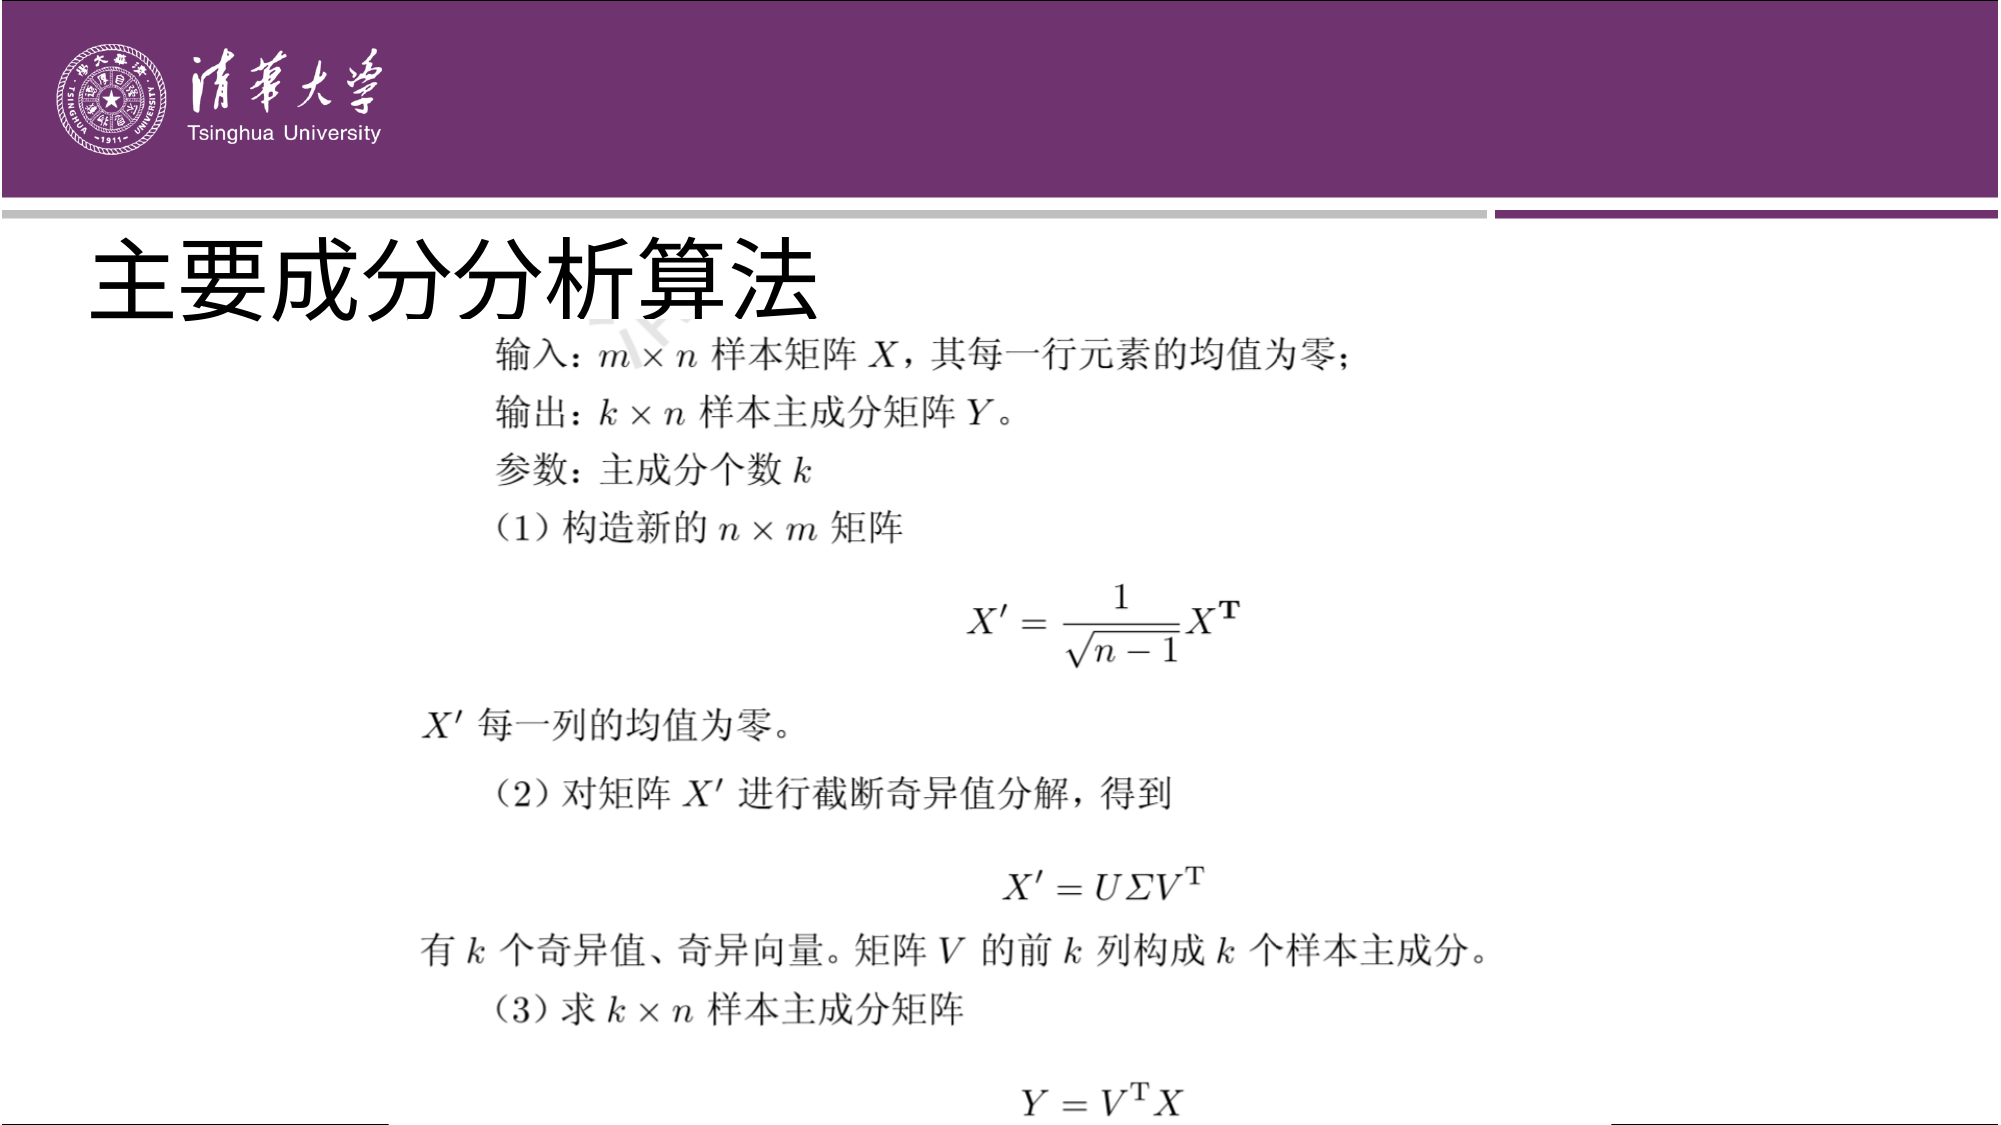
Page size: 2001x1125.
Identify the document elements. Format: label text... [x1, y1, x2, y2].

picture [2, 0, 1998, 1125]
title 主要成分分析算法 [71, 176, 1796, 394]
